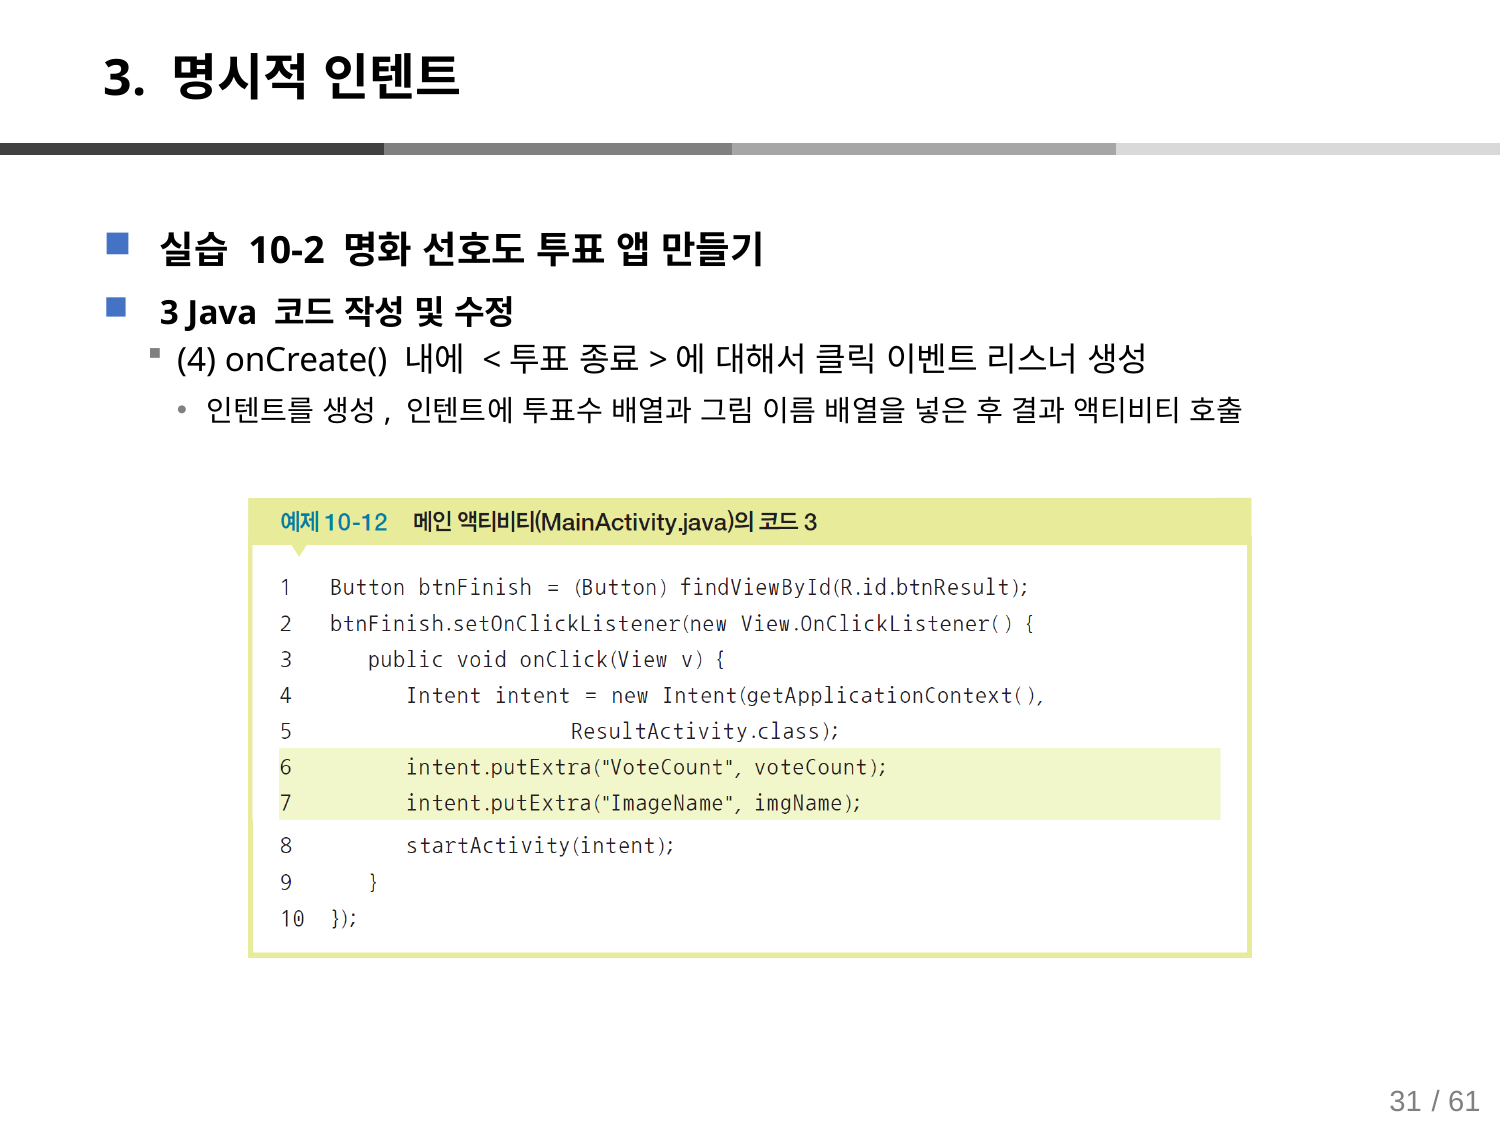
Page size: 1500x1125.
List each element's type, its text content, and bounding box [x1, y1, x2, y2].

title 3. 명시적 인텐트 [88, 30, 1211, 121]
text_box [240, 491, 1260, 965]
list 실습 10-2 명화 선호도 투표 앱 만들기 3 Java 코드 작성 및 수정 (4) onCreate() 내에 <투표 종료>에 대해서 클릭 이벤트 리스너 생성 인텐트를 생성, 인텐트에 투표수 배열과 그림 이름 배열을 넣은 후 결과 액티비티 호출 [88, 196, 1436, 1083]
